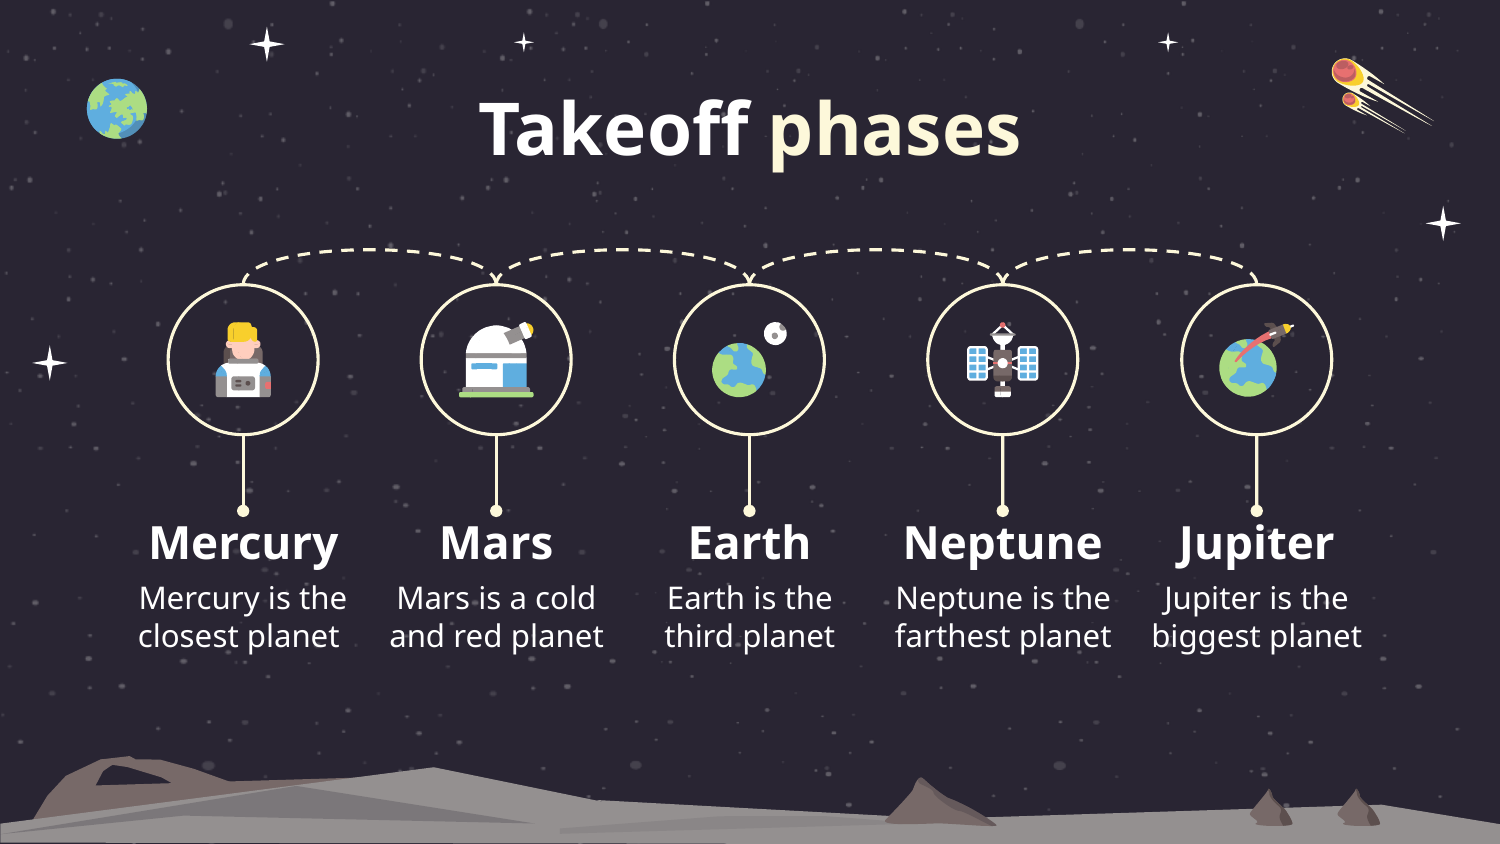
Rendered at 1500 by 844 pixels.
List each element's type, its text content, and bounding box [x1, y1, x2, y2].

text_box Mercury [116, 510, 369, 571]
text_box [1181, 284, 1332, 435]
text_box Mars [369, 510, 622, 571]
text_box [674, 284, 825, 435]
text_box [1219, 322, 1295, 397]
text_box [421, 284, 572, 435]
text_box Jupiter [1130, 510, 1384, 571]
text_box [458, 321, 534, 398]
title Takeoff phases [118, 88, 1382, 164]
text_box Neptune [877, 510, 1130, 571]
text_box Earth [622, 510, 877, 571]
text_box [215, 321, 272, 398]
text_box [711, 321, 787, 398]
text_box [927, 284, 1078, 435]
text_box [168, 284, 319, 435]
text_box Mercury is the closest planet [116, 571, 369, 661]
text_box Earth is the third planet [623, 571, 877, 661]
text_box Jupiter is the biggest planet [1130, 571, 1384, 661]
text_box Mars is a cold and red planet [369, 571, 623, 661]
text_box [966, 321, 1039, 398]
text_box Neptune is the farthest planet [877, 571, 1130, 661]
